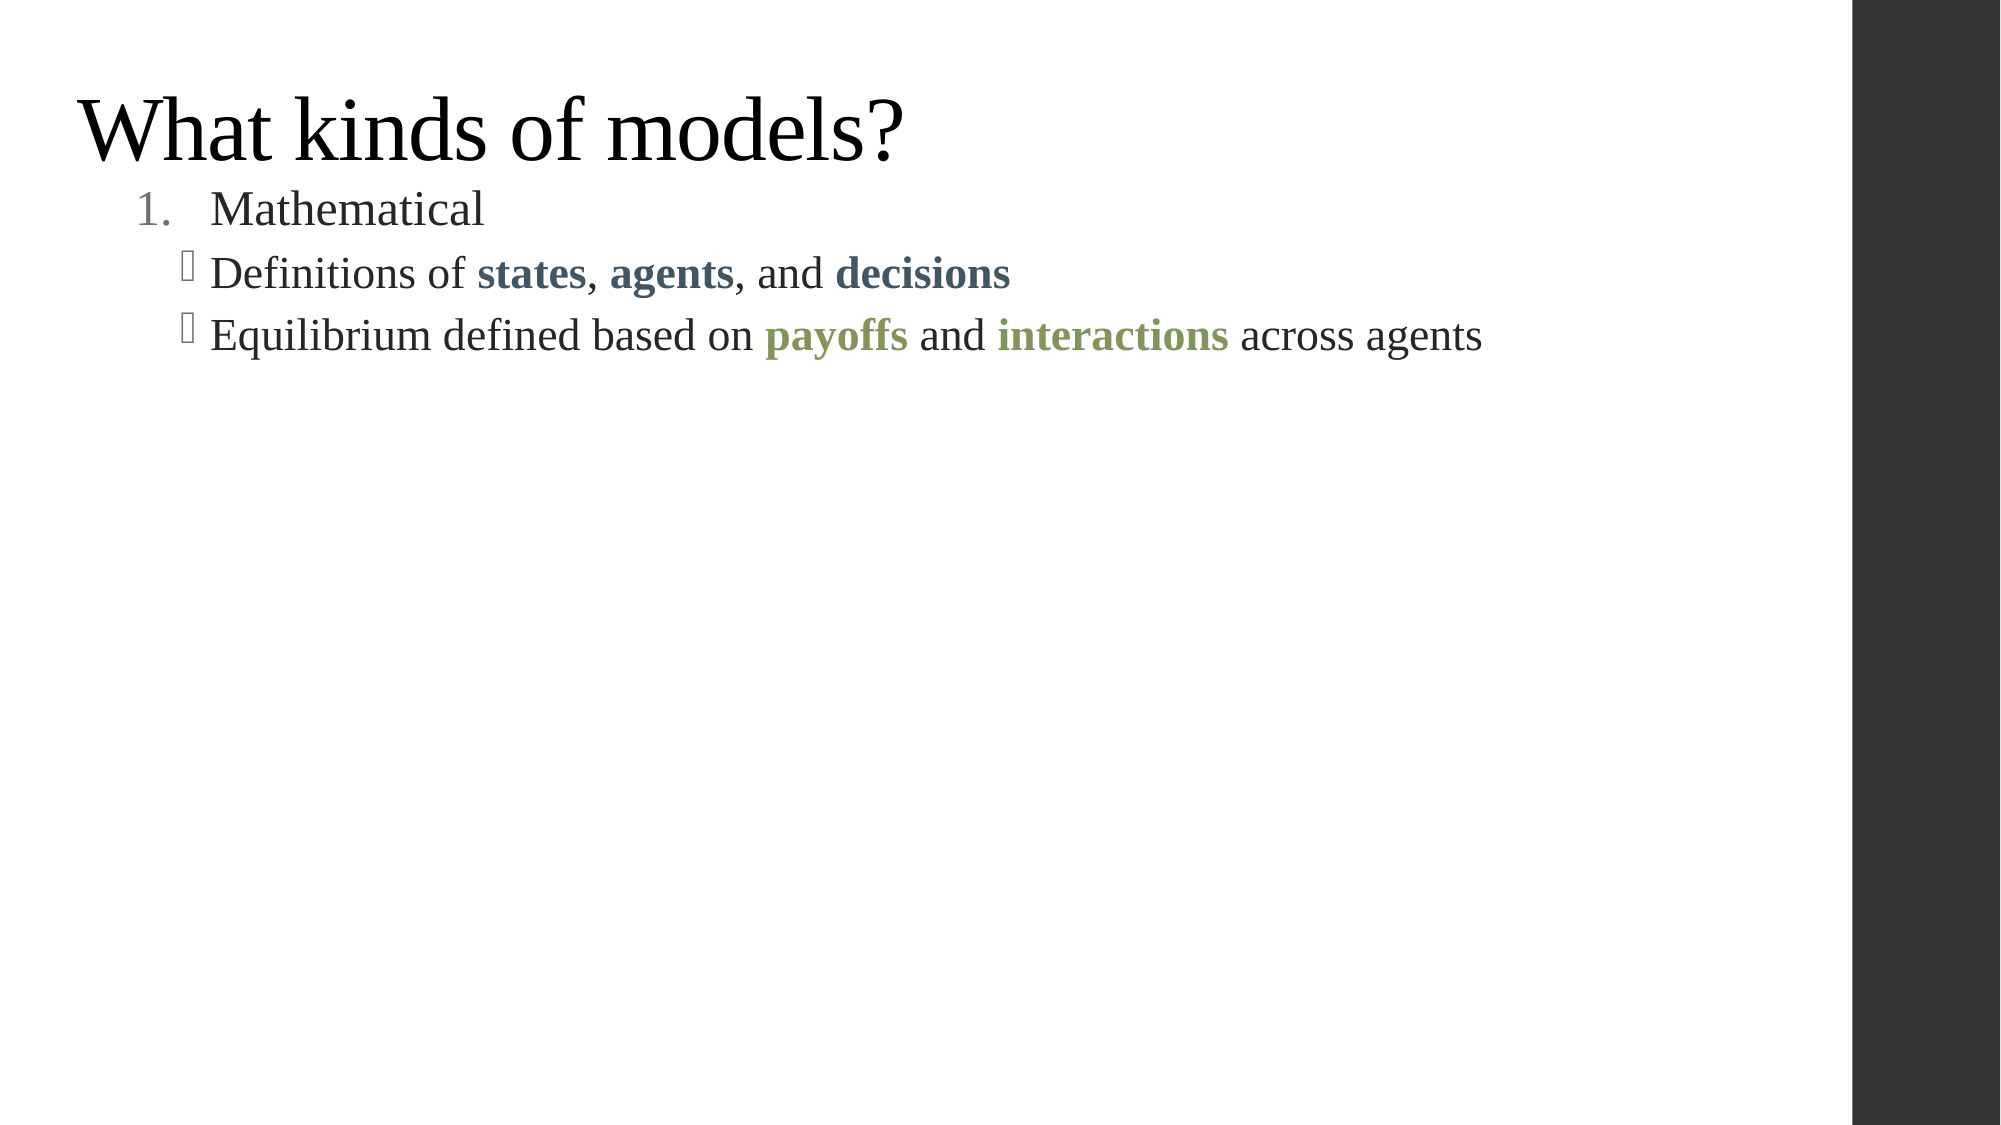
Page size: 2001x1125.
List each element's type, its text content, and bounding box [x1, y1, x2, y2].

text_box Mathematical Definitions of states, agents, and decisions Equilibrium defined based on payoffs and interactions across agents [75, 174, 1613, 1014]
text_box What kinds of models? [62, 60, 1797, 188]
